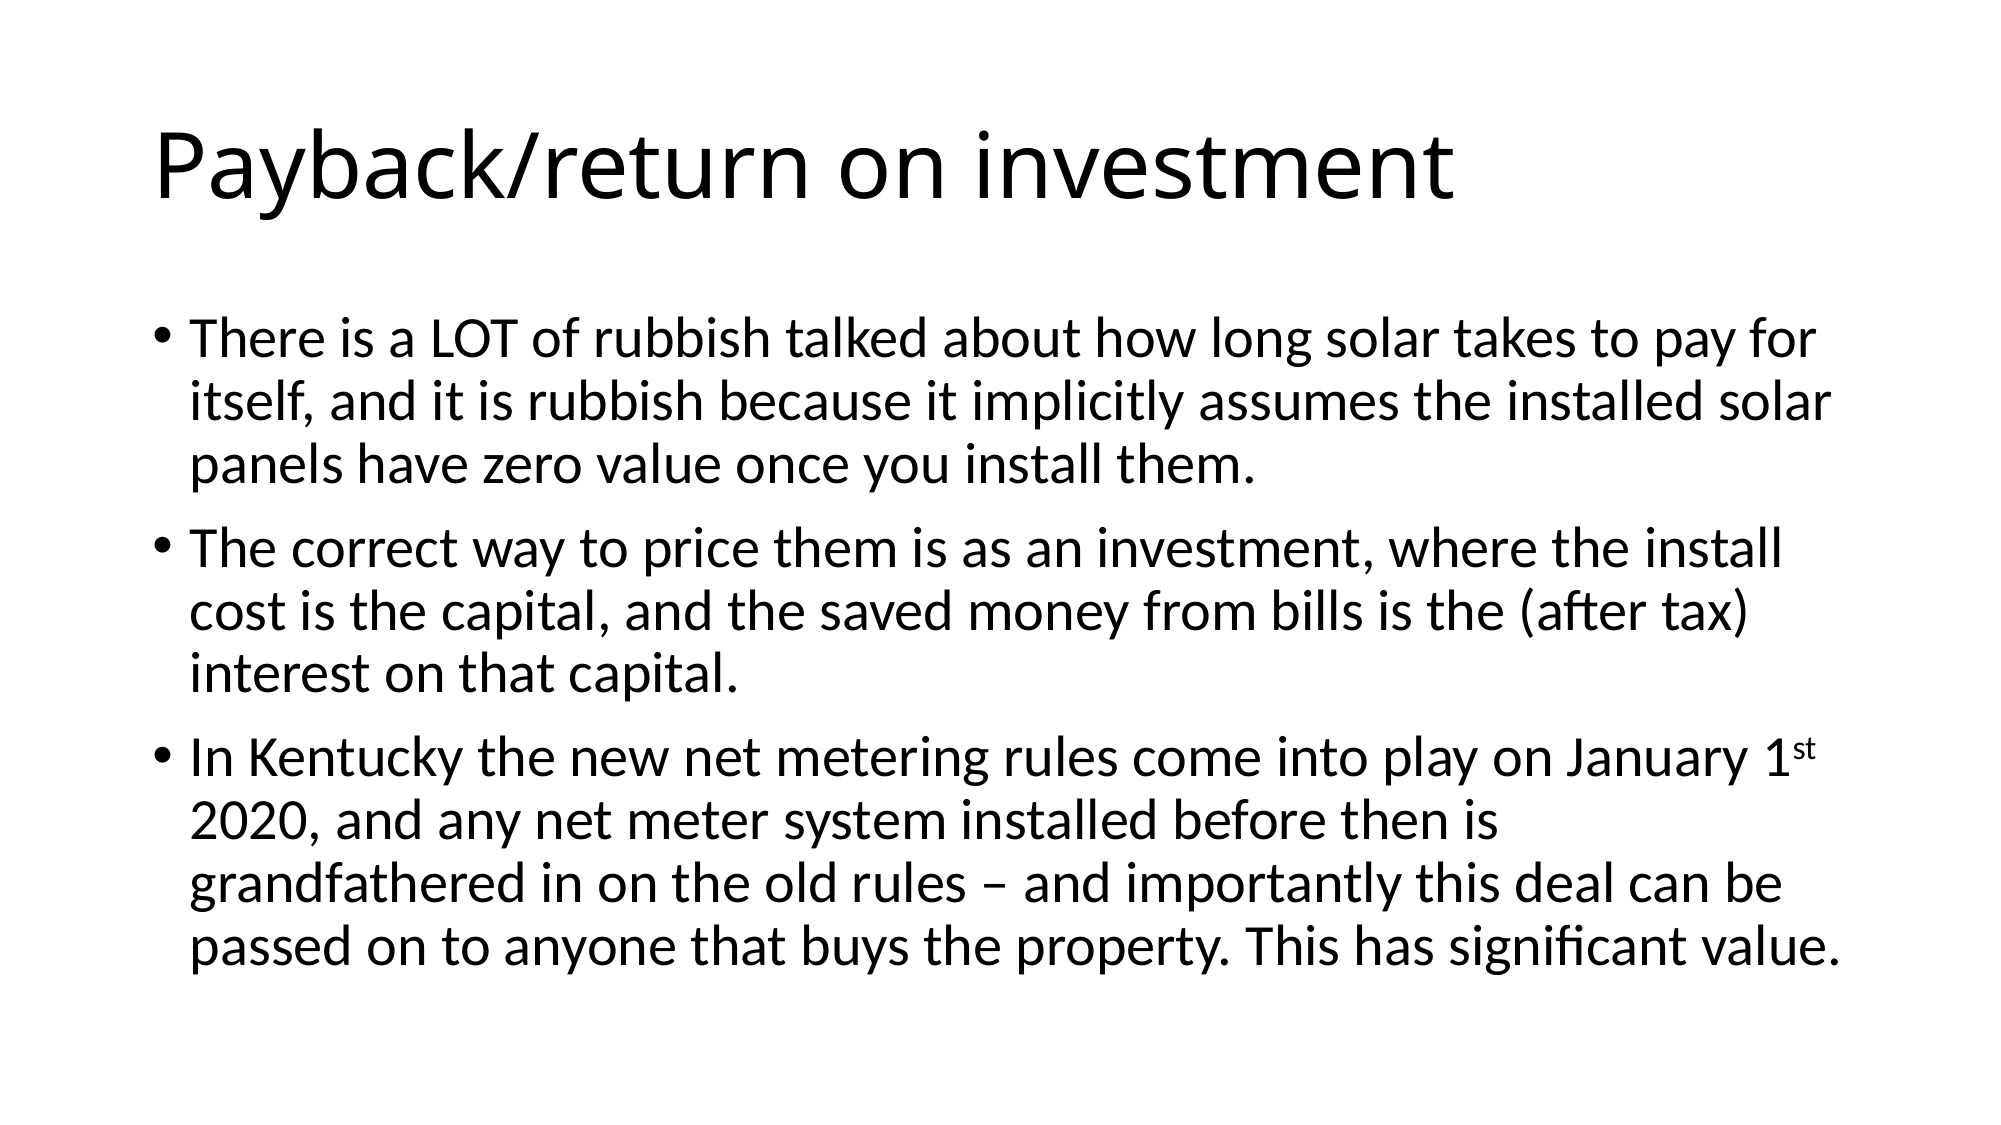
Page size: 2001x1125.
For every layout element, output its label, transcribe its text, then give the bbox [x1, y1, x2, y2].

list There is a LOT of rubbish talked about how long solar takes to pay for itself, and it is rubbish because it implicitly assumes the installed solar panels have zero value once you install them. The correct way to price them is as an investment, where the install cost is the capital, and the saved money from bills is the (after tax) interest on that capital. In Kentucky the new net metering rules come into play on January 1st 2020, and any net meter system installed before then is grandfathered in on the old rules – and importantly this deal can be passed on to anyone that buys the property. This has significant value. [137, 299, 1863, 1014]
title Payback/return on investment [137, 59, 1863, 278]
